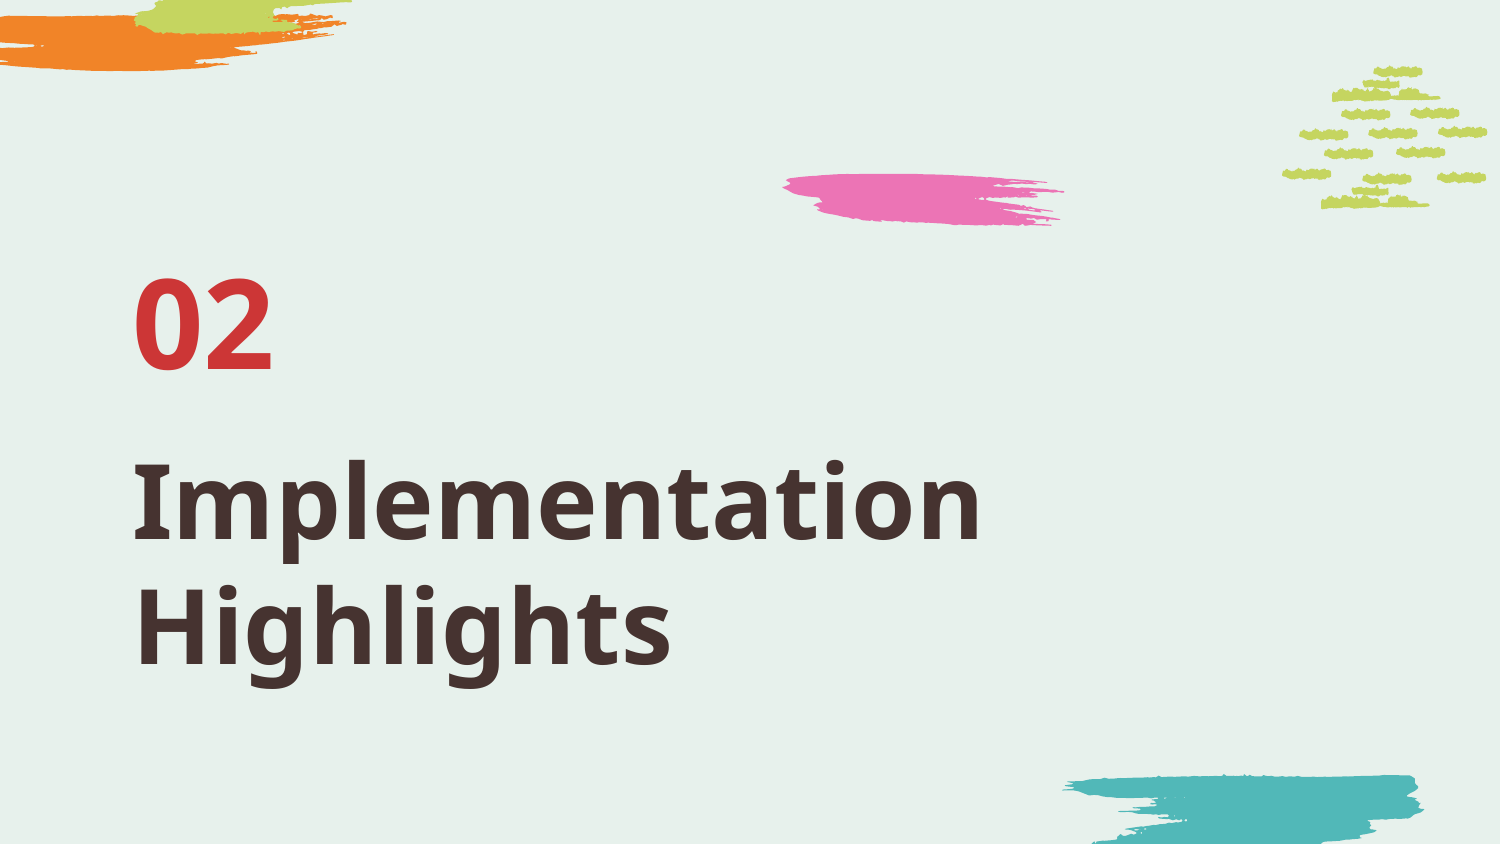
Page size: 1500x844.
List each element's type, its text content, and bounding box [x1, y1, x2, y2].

title Implementation Highlights [117, 438, 1383, 701]
title 02 [116, 250, 370, 389]
text_box [782, 173, 1065, 226]
